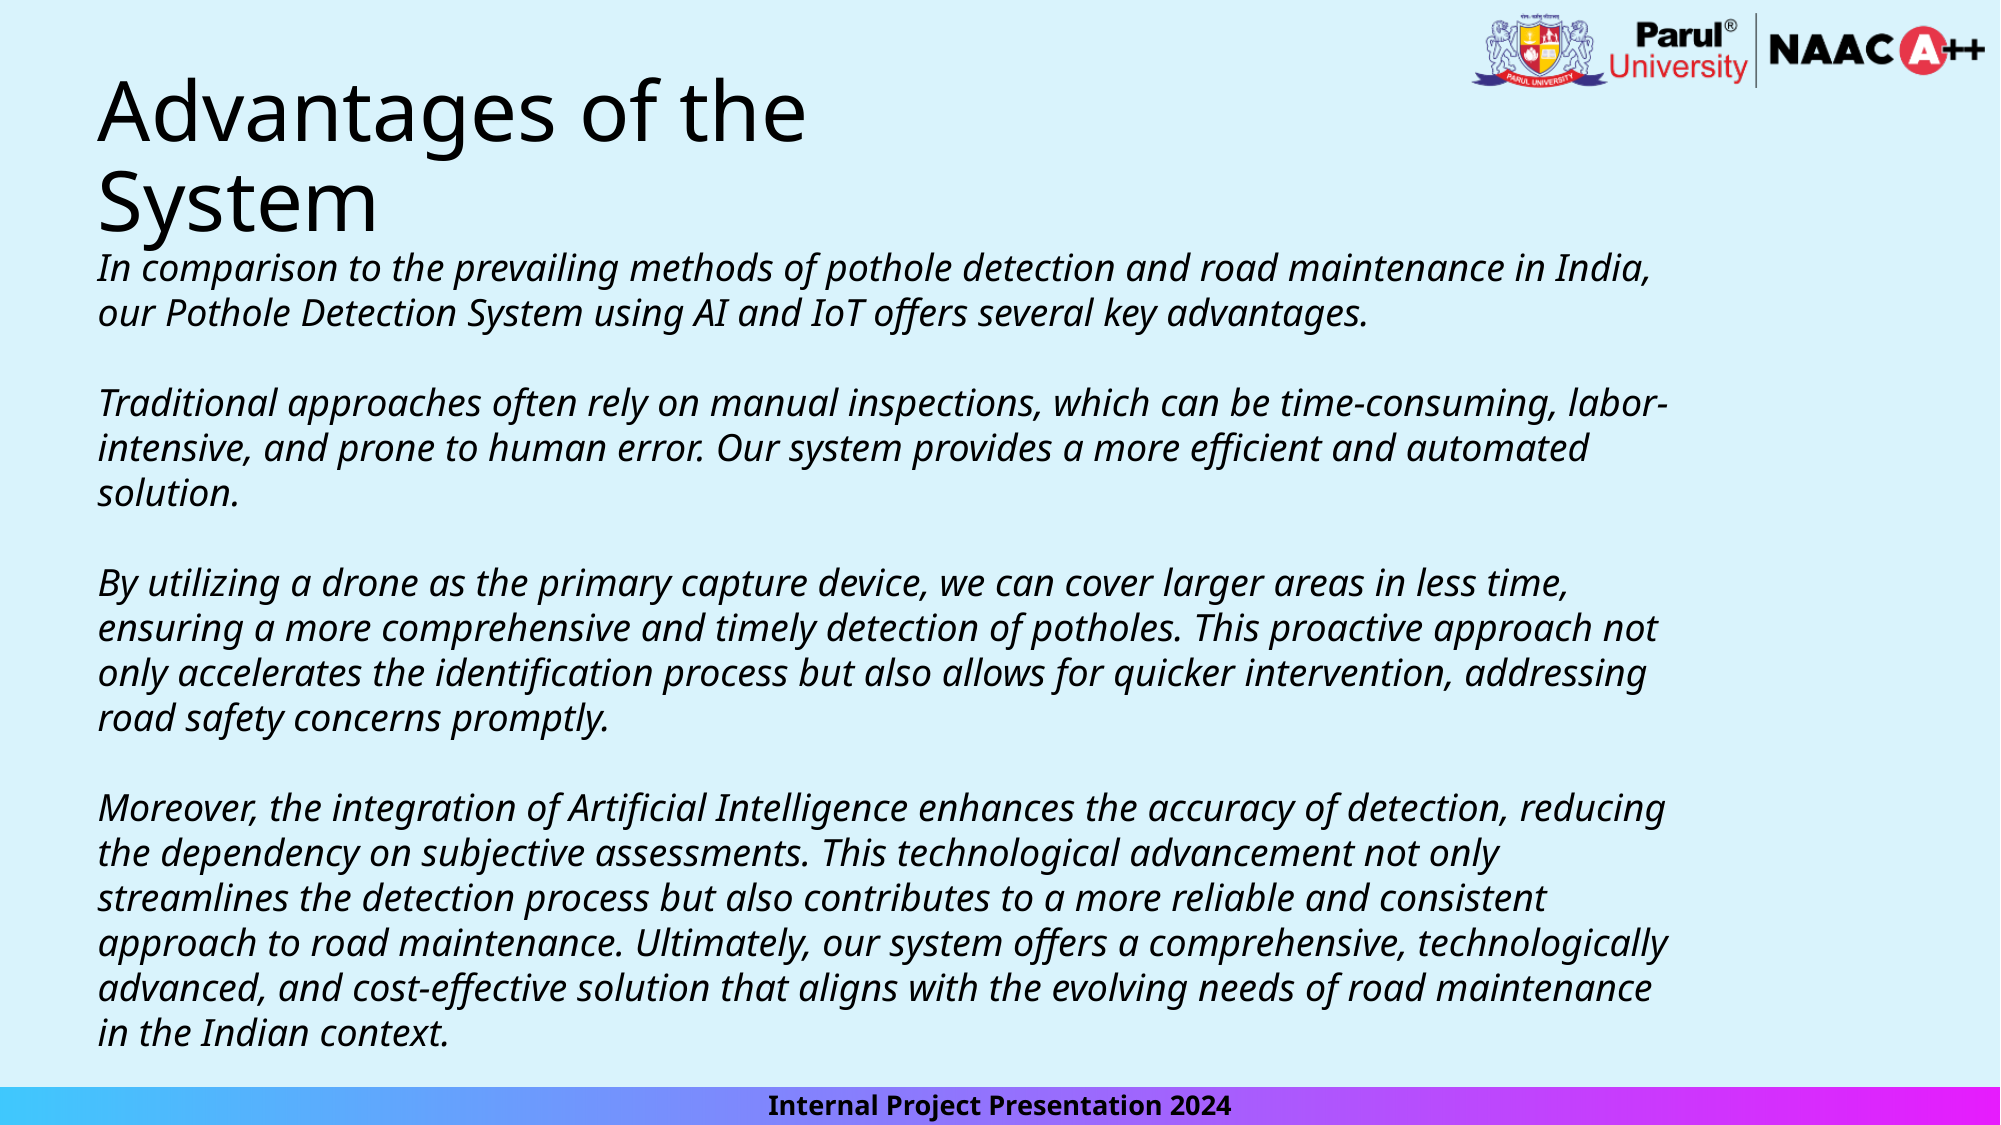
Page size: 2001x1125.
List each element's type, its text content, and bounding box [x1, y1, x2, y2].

text_box In comparison to the prevailing methods of pothole detection and road maintenance in India, our Pothole Detection System using AI and IoT offers several key advantages. Traditional approaches often rely on manual inspections, which can be time-consuming, labor-intensive, and prone to human error. Our system provides a more efficient and automated solution. By utilizing a drone as the primary capture device, we can cover larger areas in less time, ensuring a more comprehensive and timely detection of potholes. This proactive approach not only accelerates the identification process but also allows for quicker intervention, addressing road safety concerns promptly. Moreover, the integration of Artificial Intelligence enhances the accuracy of detection, reducing the dependency on subjective assessments. This technological advancement not only streamlines the detection process but also contributes to a more reliable and consistent approach to road maintenance. Ultimately, our system offers a comprehensive, technologically advanced, and cost-effective solution that aligns with the evolving needs of road maintenance in the Indian context. [83, 236, 1702, 1062]
text_box [1347, 1086, 2000, 1125]
text_box Internal Project Presentation 2024 [653, 1081, 1347, 1125]
text_box [0, 1086, 653, 1125]
text_box Advantages of the System [83, 61, 984, 167]
picture [1471, 13, 1985, 89]
